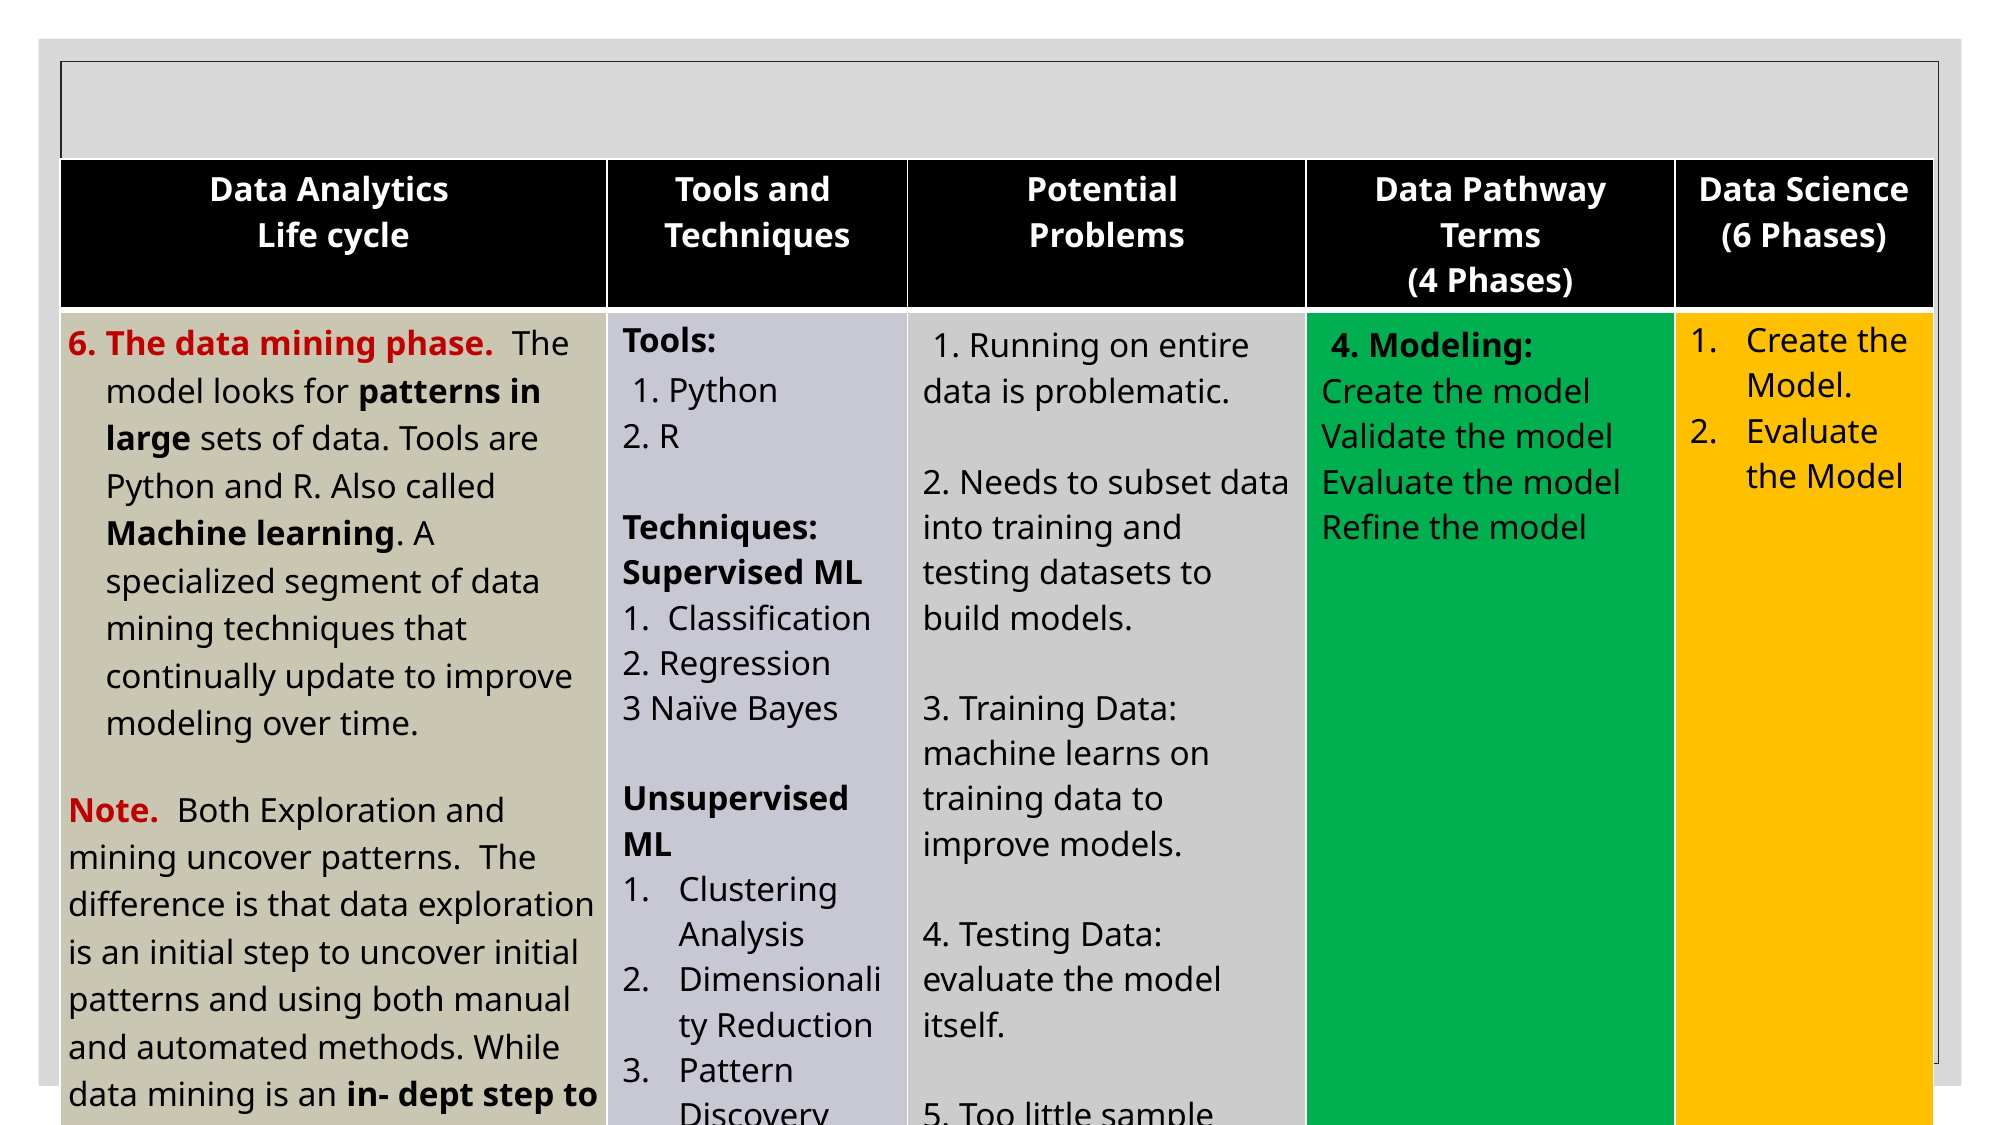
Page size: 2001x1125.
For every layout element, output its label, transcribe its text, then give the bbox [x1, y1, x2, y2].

title A2 Cont’d: The Data Analytics Life Cycle [44, 138, 1824, 146]
table_header Data Science (6 Phases) [1676, 160, 1933, 307]
table_header Data Analytics Life cycle [61, 160, 606, 307]
table_cell 4. Modeling: Create the model Validate the model Evaluate the model Refine the model [1307, 313, 1674, 1125]
table_cell Tools: 1. Python 2. R Techniques: Supervised ML 1. Classification 2. Regression 3 Naïve Bayes Unsupervised ML Clustering Analysis Dimensionality Reduction Pattern Discovery [608, 313, 907, 1125]
table_cell The data mining phase. The model looks for patterns in large sets of data. Tools are Python and R. Also called Machine learning. A specialized segment of data mining techniques that continually update to improve modeling over time. Note. Both Exploration and mining uncover patterns. The difference is that data exploration is an initial step to uncover initial patterns and using both manual and automated methods. While data mining is an in- dept step to discover patterns using automated methods like machine learning. [61, 313, 606, 1125]
table_cell Create the Model. Evaluate the Model [1676, 313, 1933, 1125]
table_header Tools and Techniques [608, 160, 907, 307]
table_cell 1. Running on entire data is problematic. 2. Needs to subset data into training and testing datasets to build models. 3. Training Data: machine learns on training data to improve models. 4. Testing Data: evaluate the model itself. 5. Too little sample could cause limited insight. [908, 313, 1305, 1125]
table_header Potential Problems [908, 160, 1305, 307]
table_header Data Pathway Terms (4 Phases) [1307, 160, 1674, 307]
